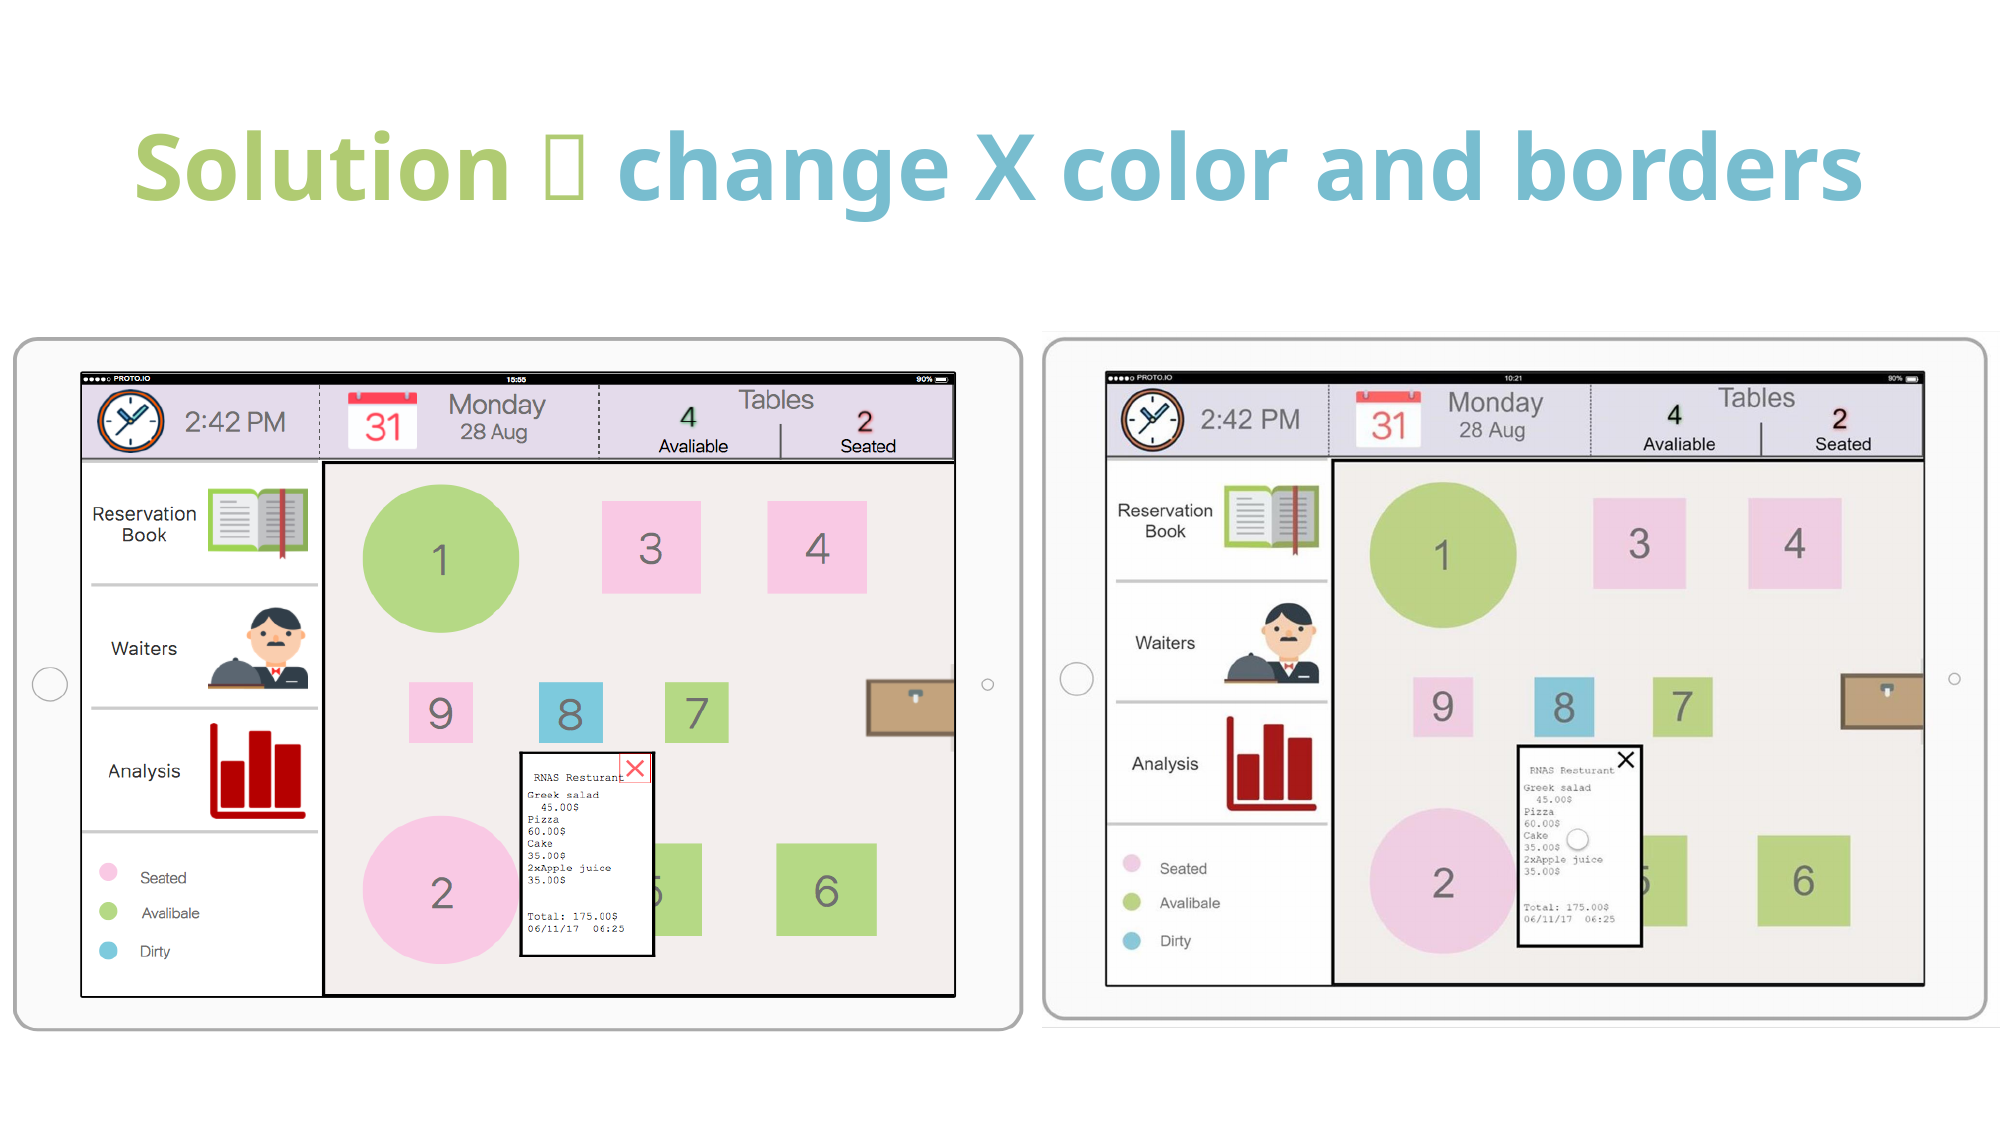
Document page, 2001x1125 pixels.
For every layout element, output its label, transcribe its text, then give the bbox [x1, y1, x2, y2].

picture [0, 320, 2000, 1043]
title Solution  change X color and borders [0, 59, 2000, 282]
